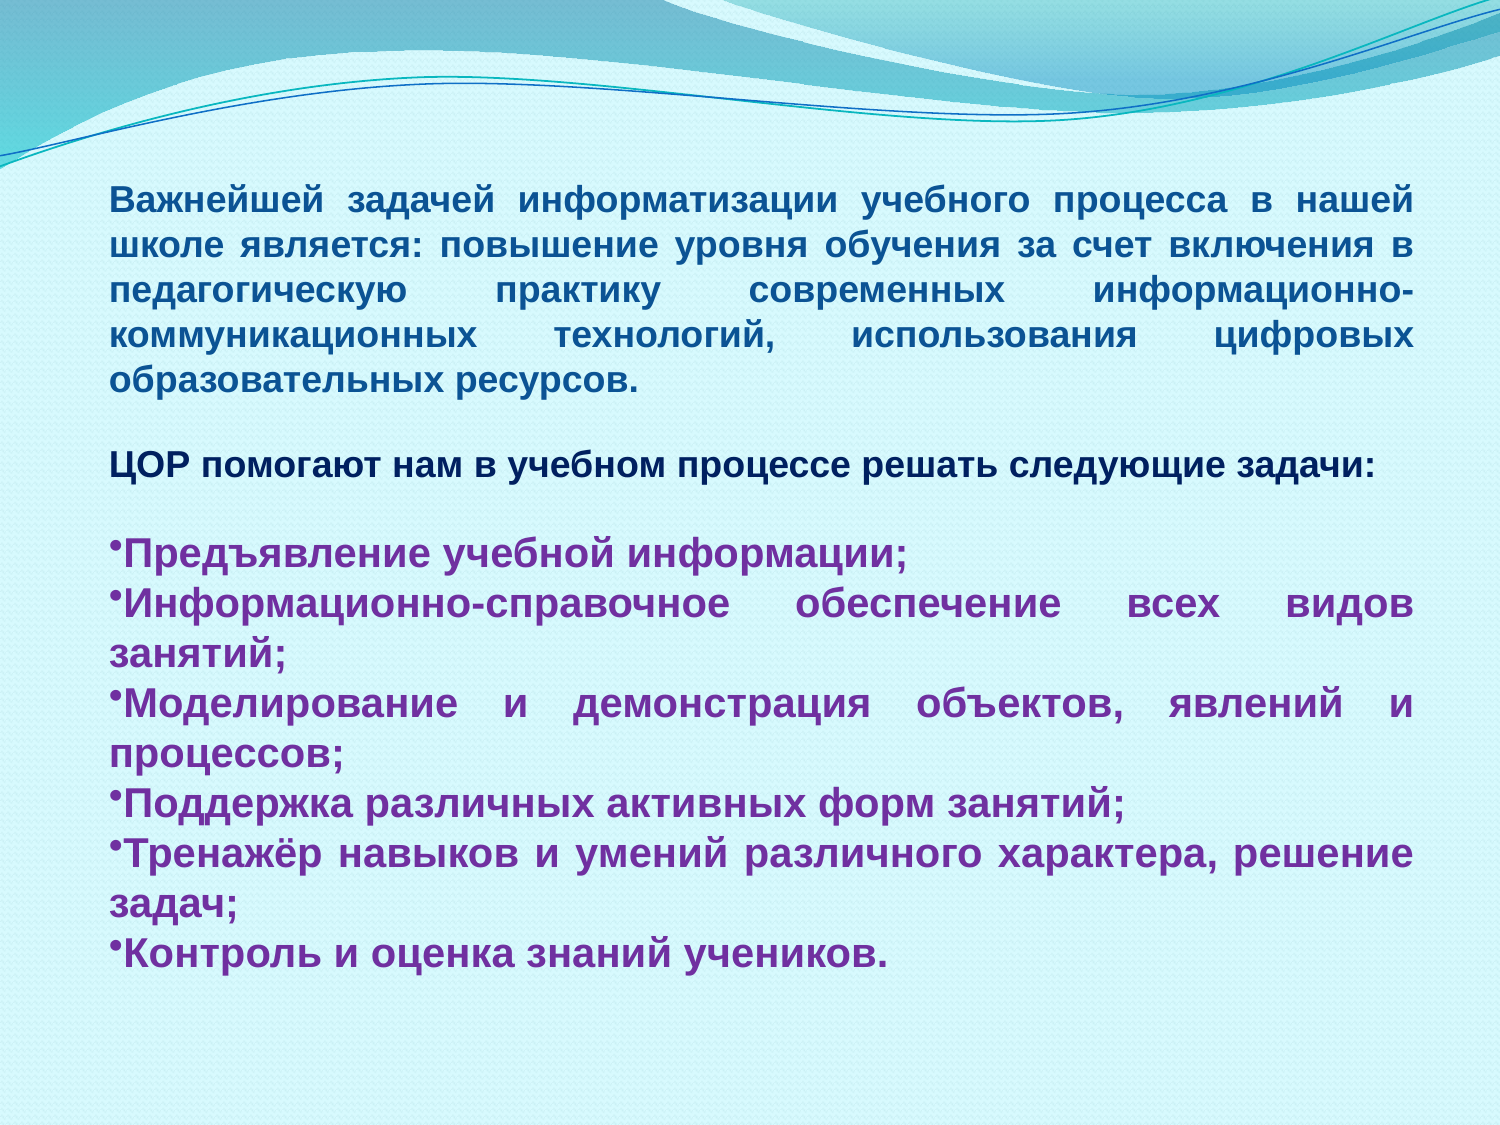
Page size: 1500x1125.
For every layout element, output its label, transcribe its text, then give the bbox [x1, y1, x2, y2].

text_box Важнейшей задачей информатизации учебного процесса в нашей школе является: повышение уровня обучения за счет включения в педагогическую практику современных информационно-коммуникационных технологий, использования цифровых образовательных ресурсов. ЦОР помогают нам в учебном процессе решать следующие задачи: Предъявление учебной информации; Информационно-справочное обеспечение всех видов занятий; Моделирование и демонстрация объектов, явлений и процессов; Поддержка различных активных форм занятий; Тренажёр навыков и умений различного характера, решение задач; Контроль и оценка знаний учеников. [93, 167, 1430, 983]
